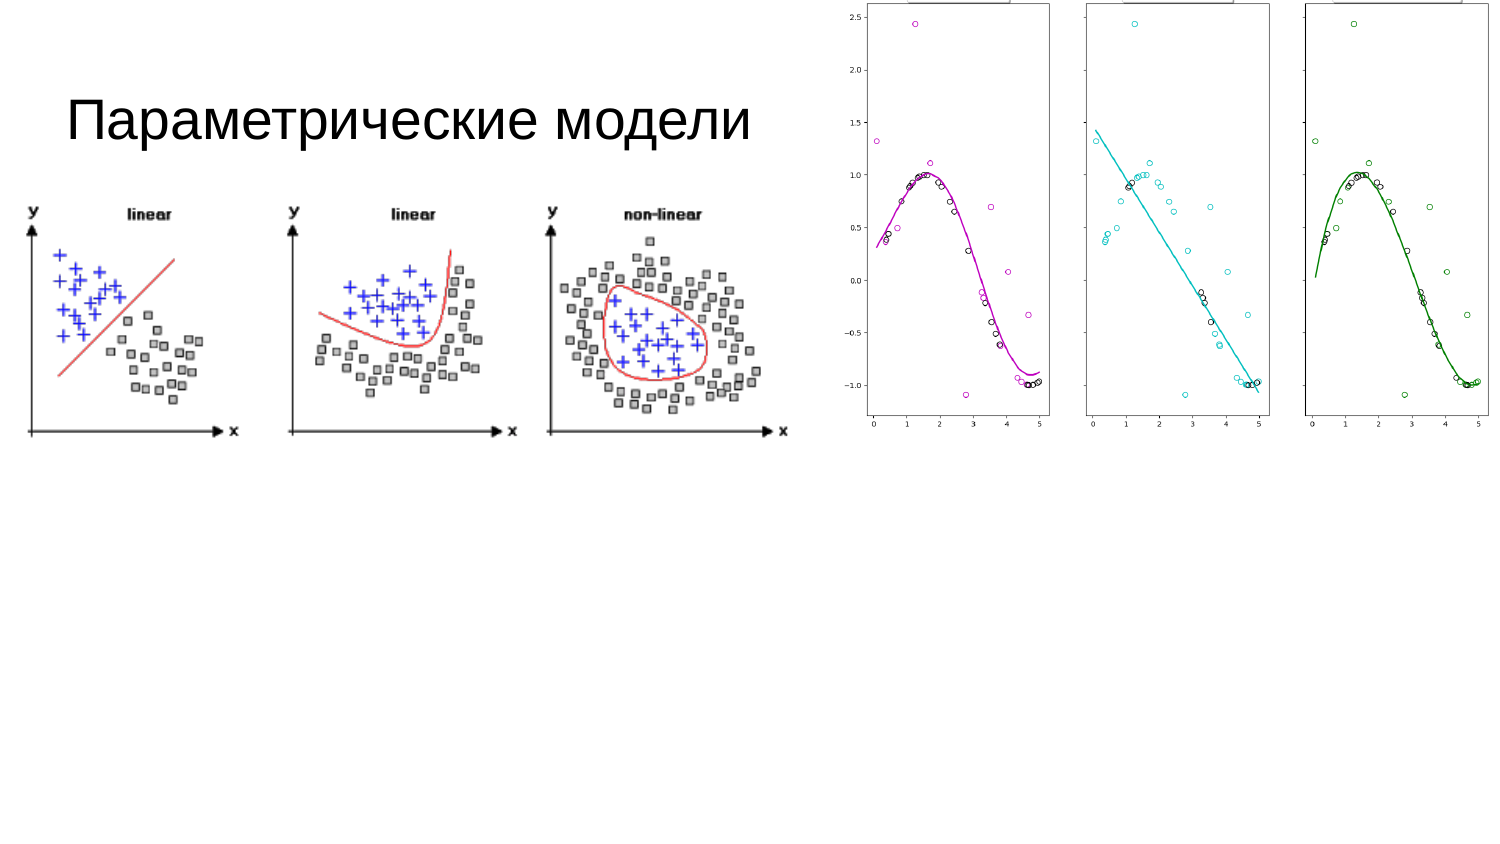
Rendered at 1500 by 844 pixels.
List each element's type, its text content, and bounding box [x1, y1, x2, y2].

picture [0, 188, 801, 455]
picture [839, 0, 1500, 434]
title Параметрические модели [51, 72, 834, 167]
